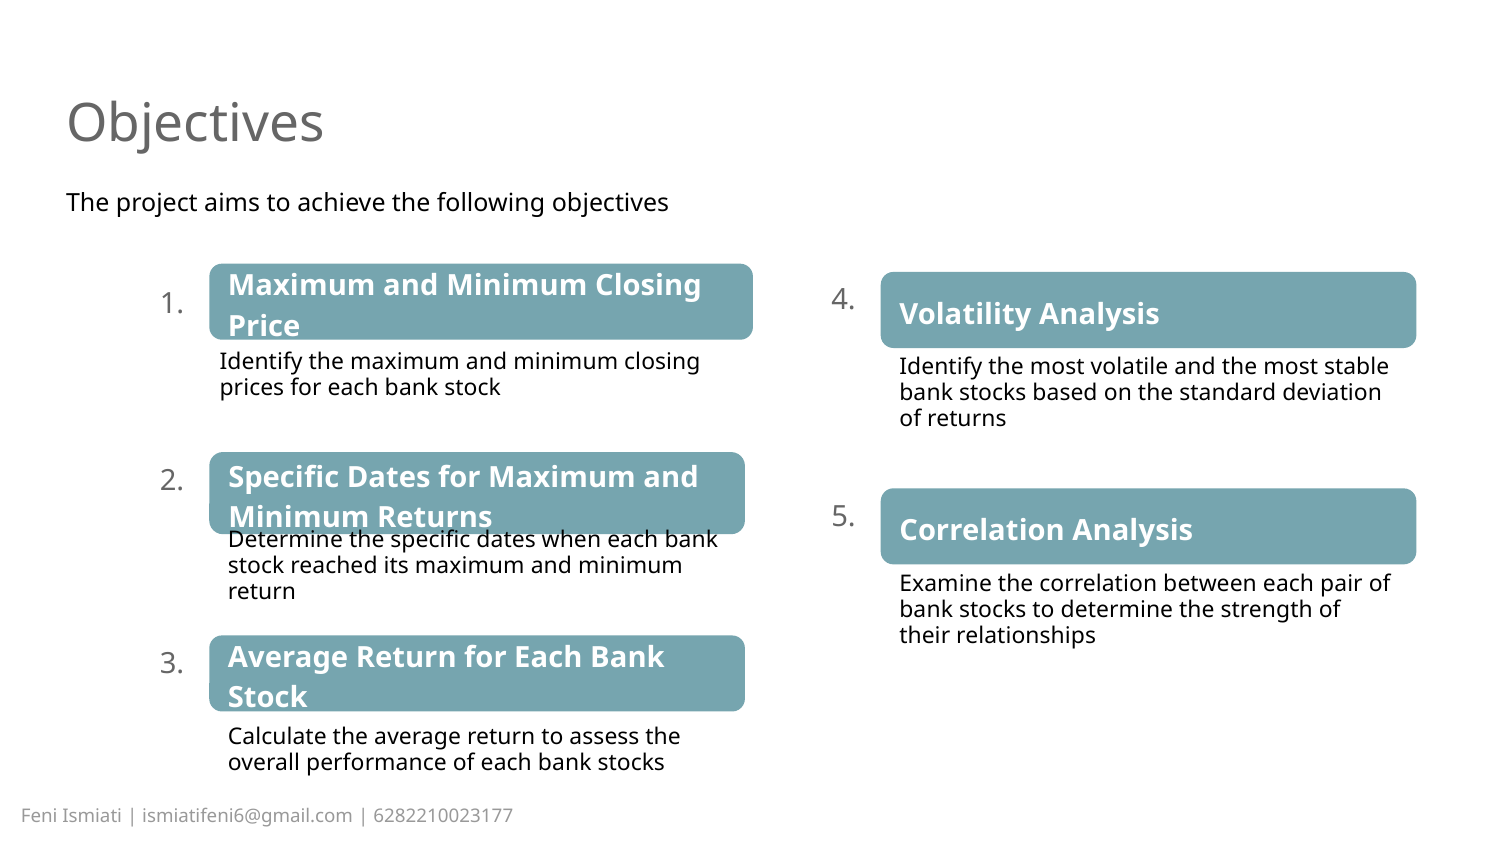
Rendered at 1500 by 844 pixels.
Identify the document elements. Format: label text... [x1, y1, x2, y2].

text_box Maximum and Minimum Closing Price [209, 263, 753, 336]
text_box Feni Ismiati | ismiatifeni6@gmail.com | 6282210023177 [4, 799, 548, 833]
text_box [805, 268, 1417, 432]
text_box Identify the maximum and minimum closing prices for each bank stock [200, 336, 763, 413]
list The project aims to achieve the following objectives [51, 166, 701, 233]
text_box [134, 631, 746, 788]
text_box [805, 484, 1417, 648]
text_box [134, 448, 746, 605]
text_box 1. [134, 271, 209, 332]
title Objectives [51, 72, 1449, 167]
